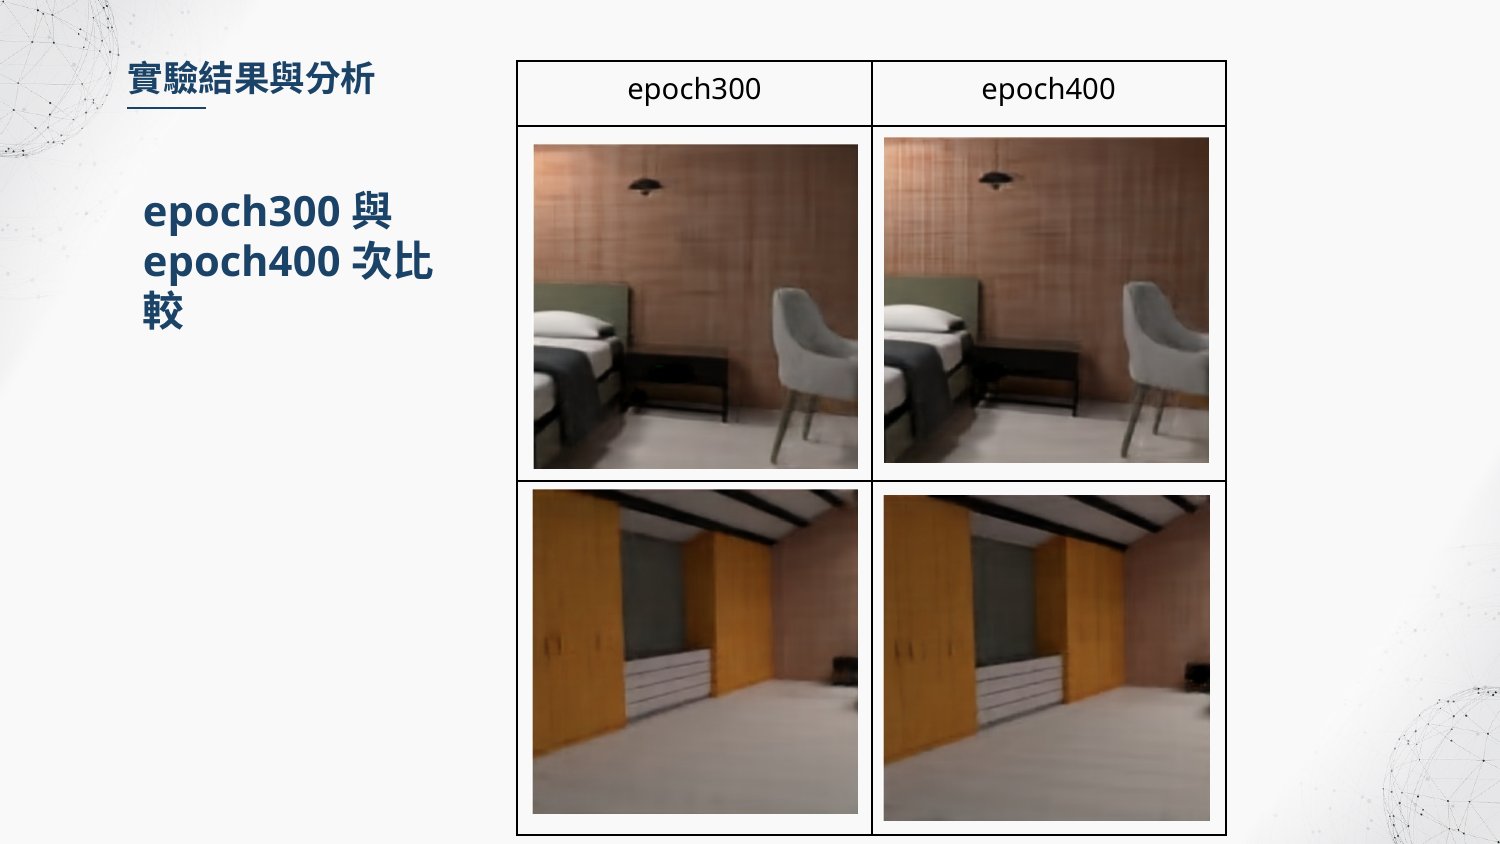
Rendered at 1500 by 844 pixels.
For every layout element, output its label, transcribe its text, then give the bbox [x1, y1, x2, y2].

table_cell [518, 482, 871, 834]
table_header epoch400 [873, 62, 1225, 125]
table_cell [873, 482, 1225, 834]
text_box epoch300與epoch400次比較 [142, 184, 475, 335]
text_box 實驗結果與分析 [116, 50, 1378, 105]
table_header epoch300 [518, 62, 871, 125]
table_cell [873, 127, 1225, 480]
picture [0, 0, 1500, 844]
table_cell [518, 127, 871, 480]
